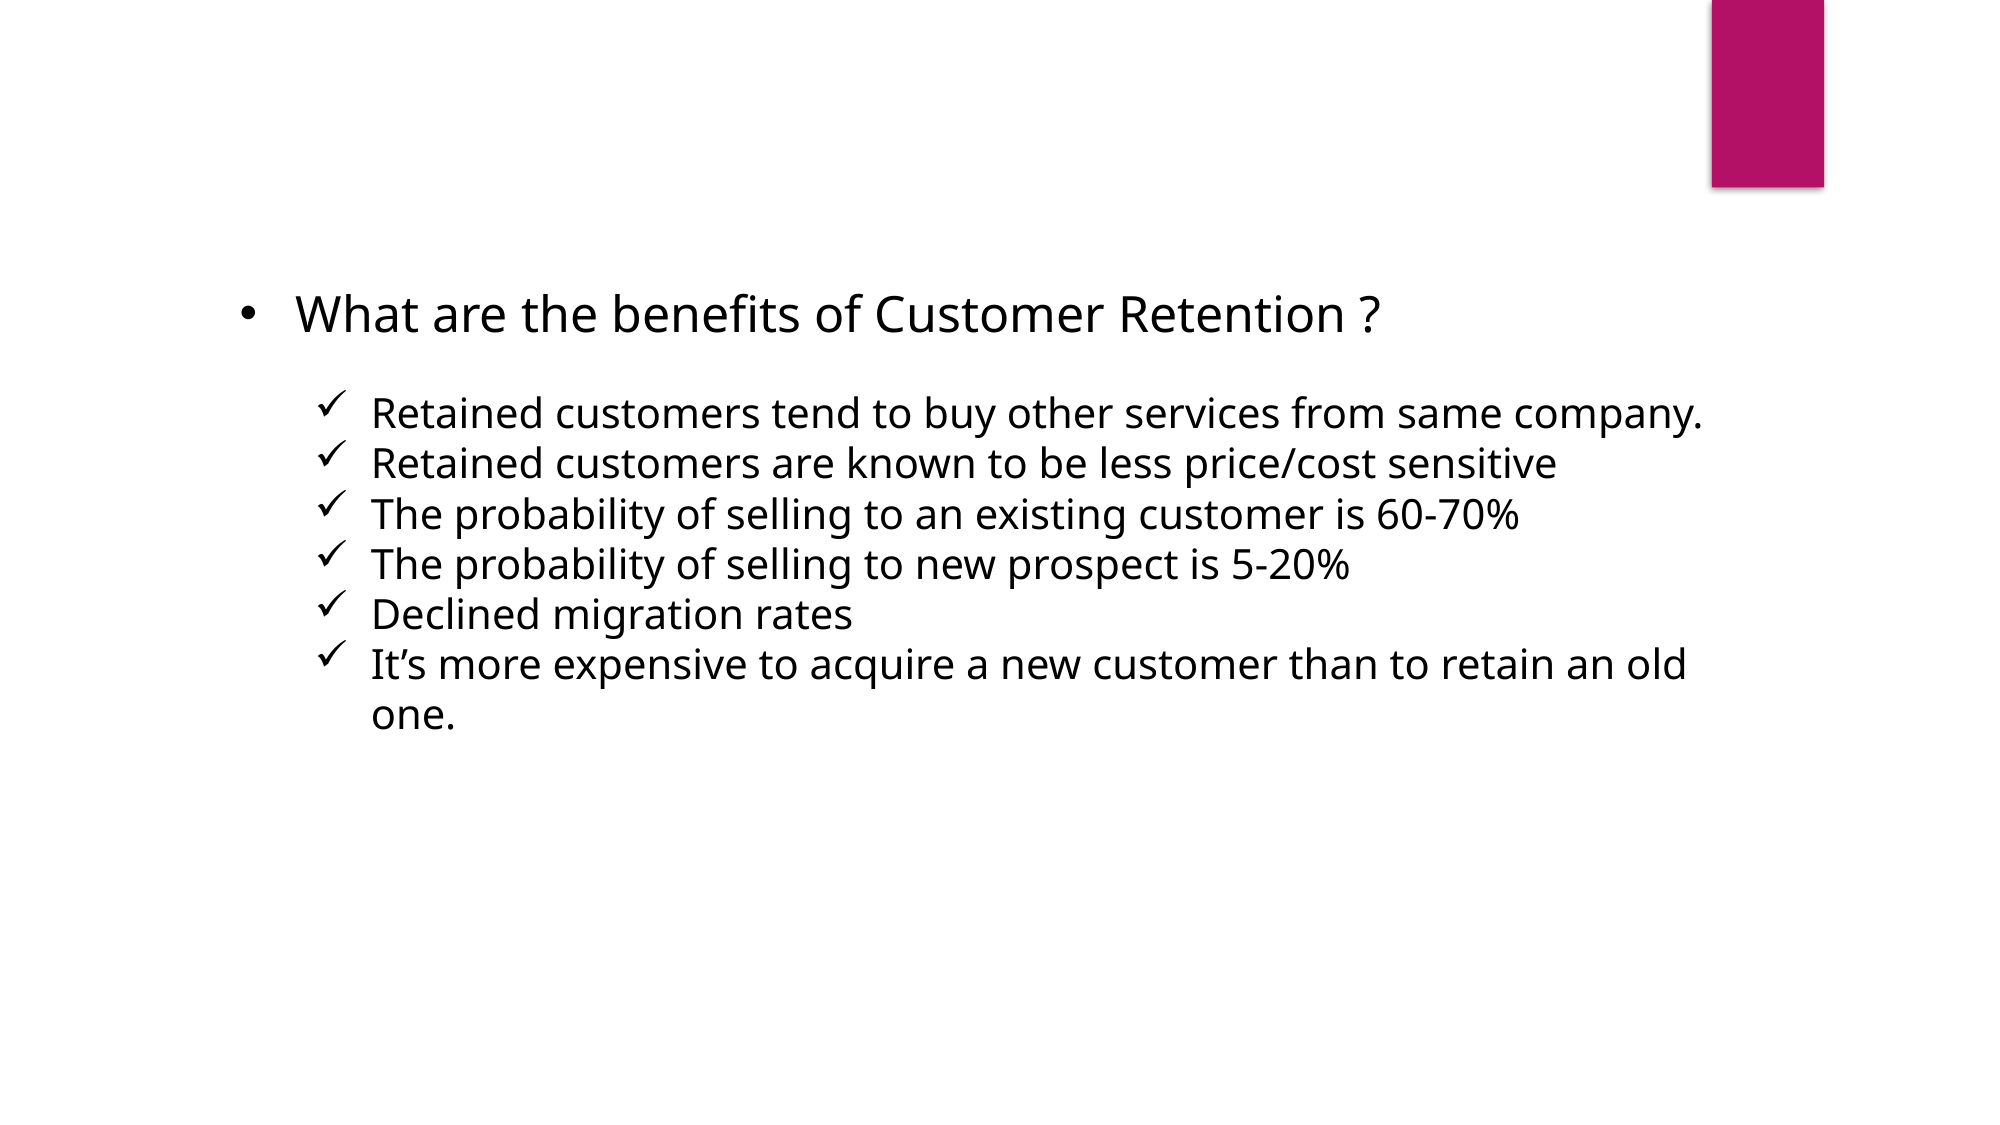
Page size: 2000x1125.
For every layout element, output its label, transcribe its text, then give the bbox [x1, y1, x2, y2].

text_box What are the benefits of Customer Retention ? Retained customers tend to buy other services from same company. Retained customers are known to be less price/cost sensitive The probability of selling to an existing customer is 60-70% The probability of selling to new prospect is 5-20% Declined migration rates It’s more expensive to acquire a new customer than to retain an old one. [224, 274, 1775, 795]
